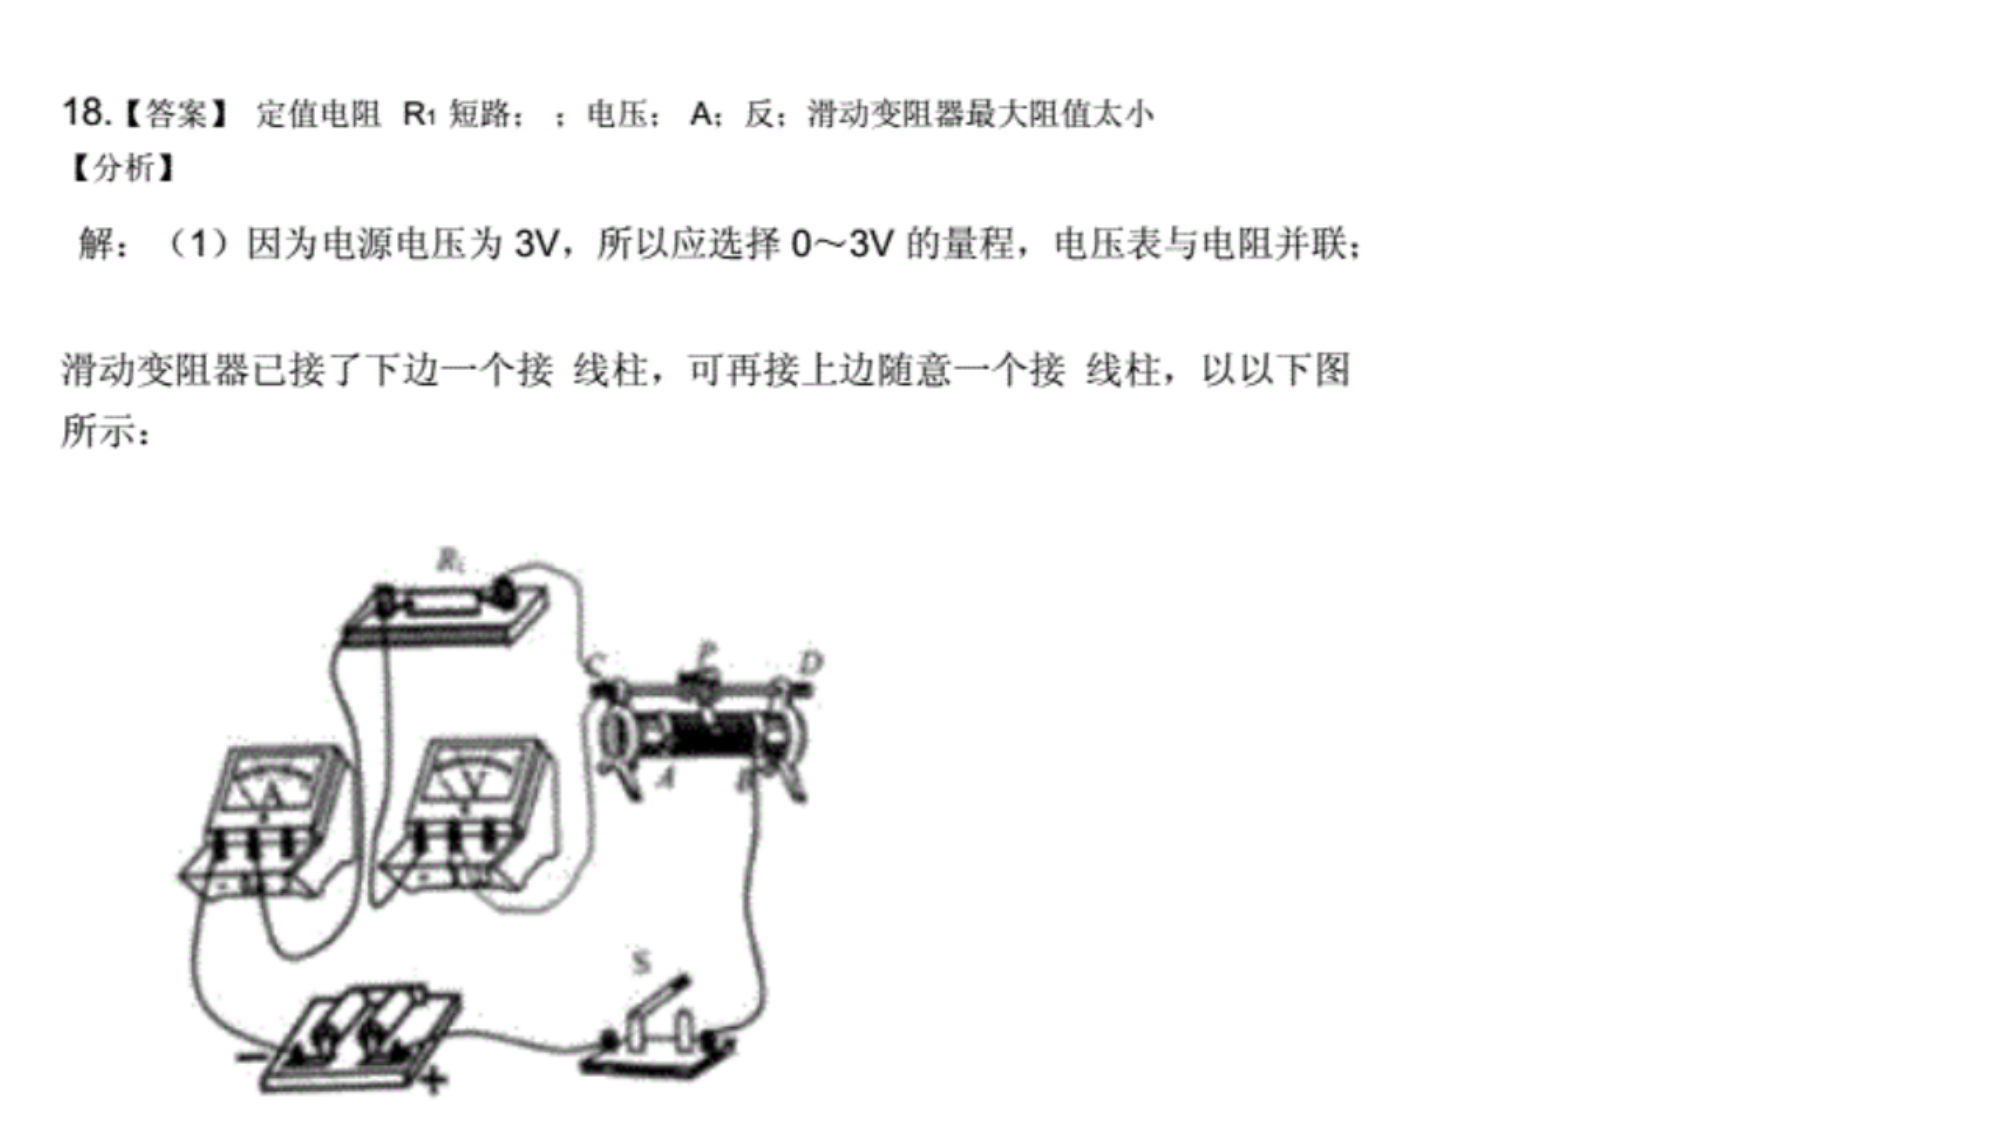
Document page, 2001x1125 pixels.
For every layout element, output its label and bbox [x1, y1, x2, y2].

picture [88, 522, 873, 1114]
picture [46, 82, 1378, 453]
